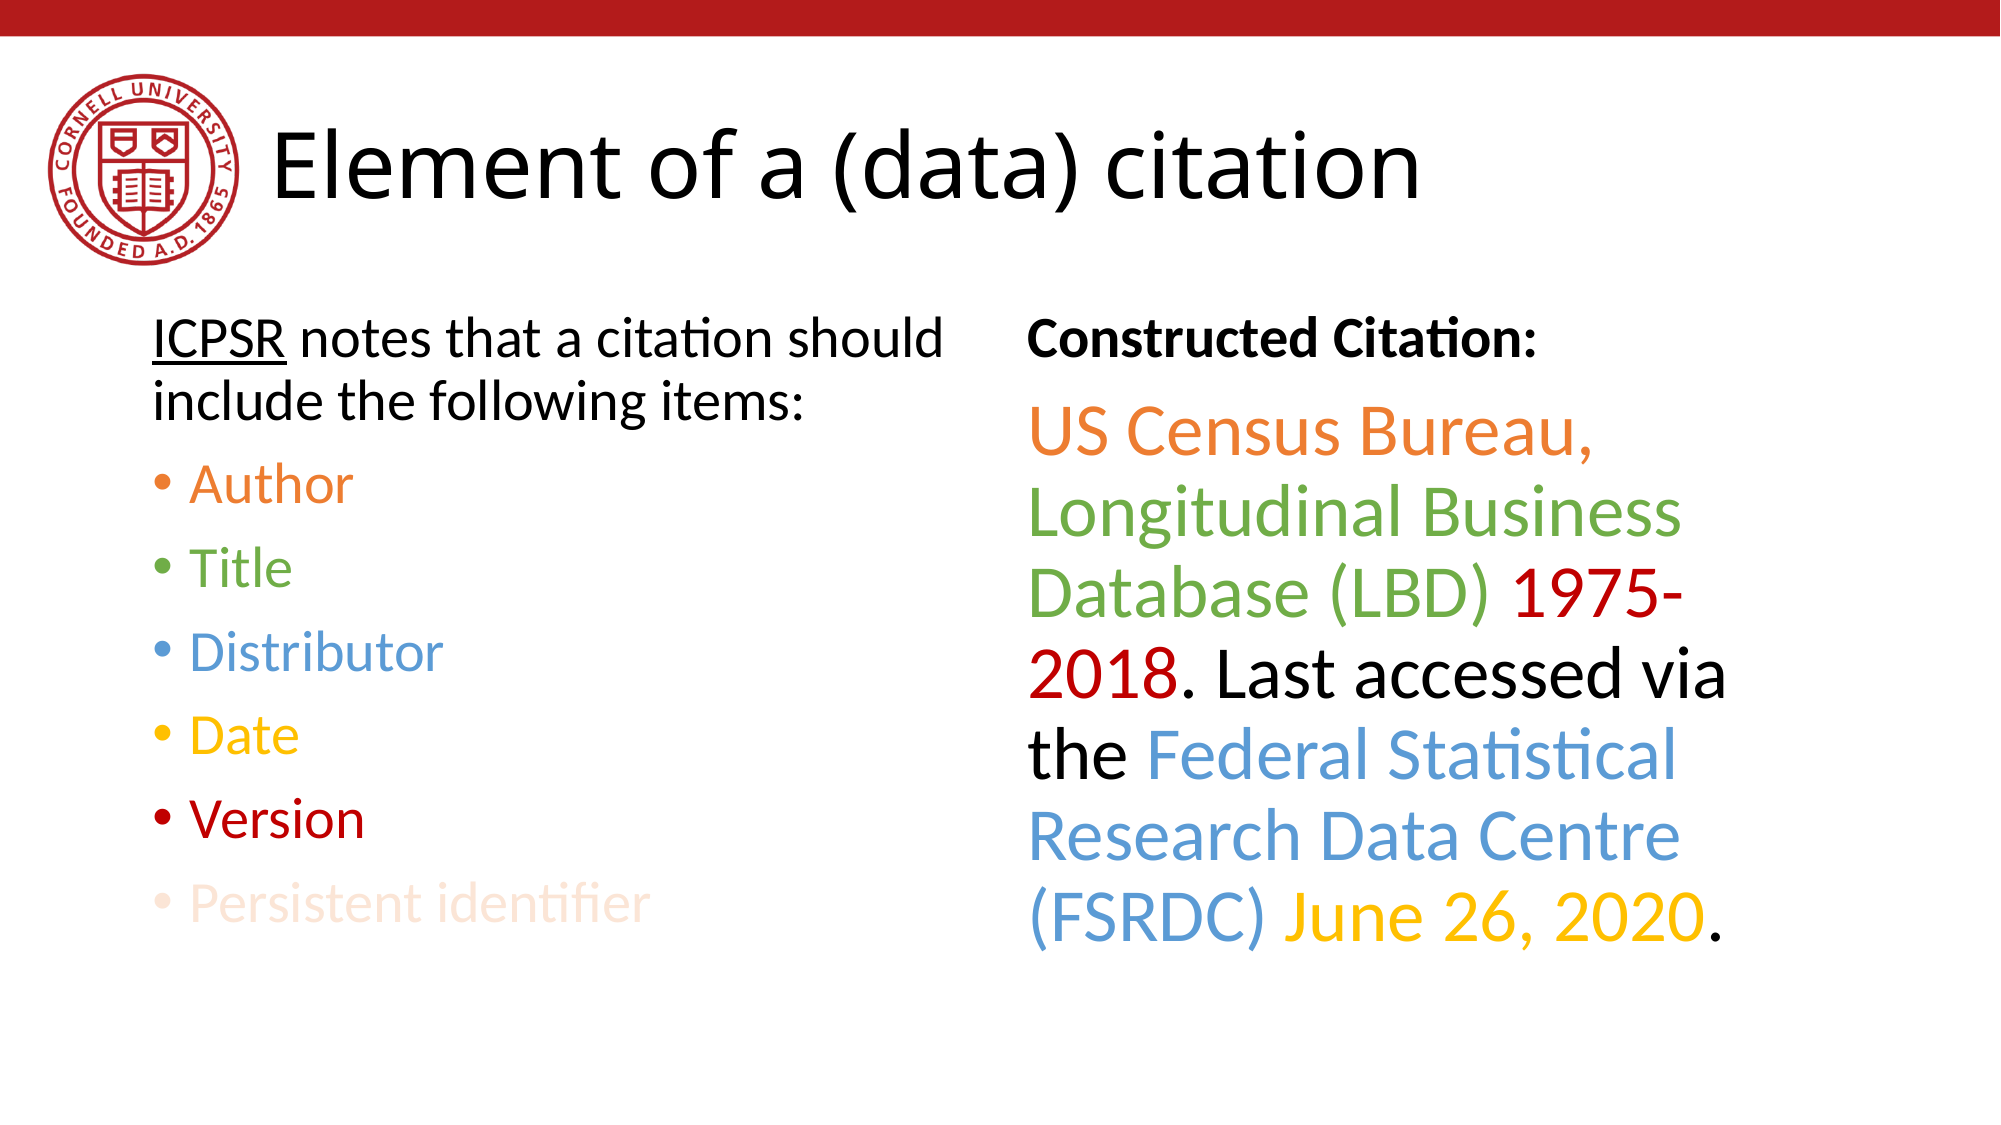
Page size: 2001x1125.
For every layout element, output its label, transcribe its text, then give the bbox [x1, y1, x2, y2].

title Element of a (data) citation [254, 59, 1863, 278]
list Constructed Citation: US Census Bureau, Longitudinal Business Database (LBD) 1975-2018. Last accessed via the Federal Statistical Research Data Centre (FSRDC) June 26, 2020. [1012, 299, 1863, 1014]
picture [39, 65, 254, 274]
list ICPSR notes that a citation should include the following items: Author Title Distributor Date Version Persistent identifier [137, 299, 988, 1014]
